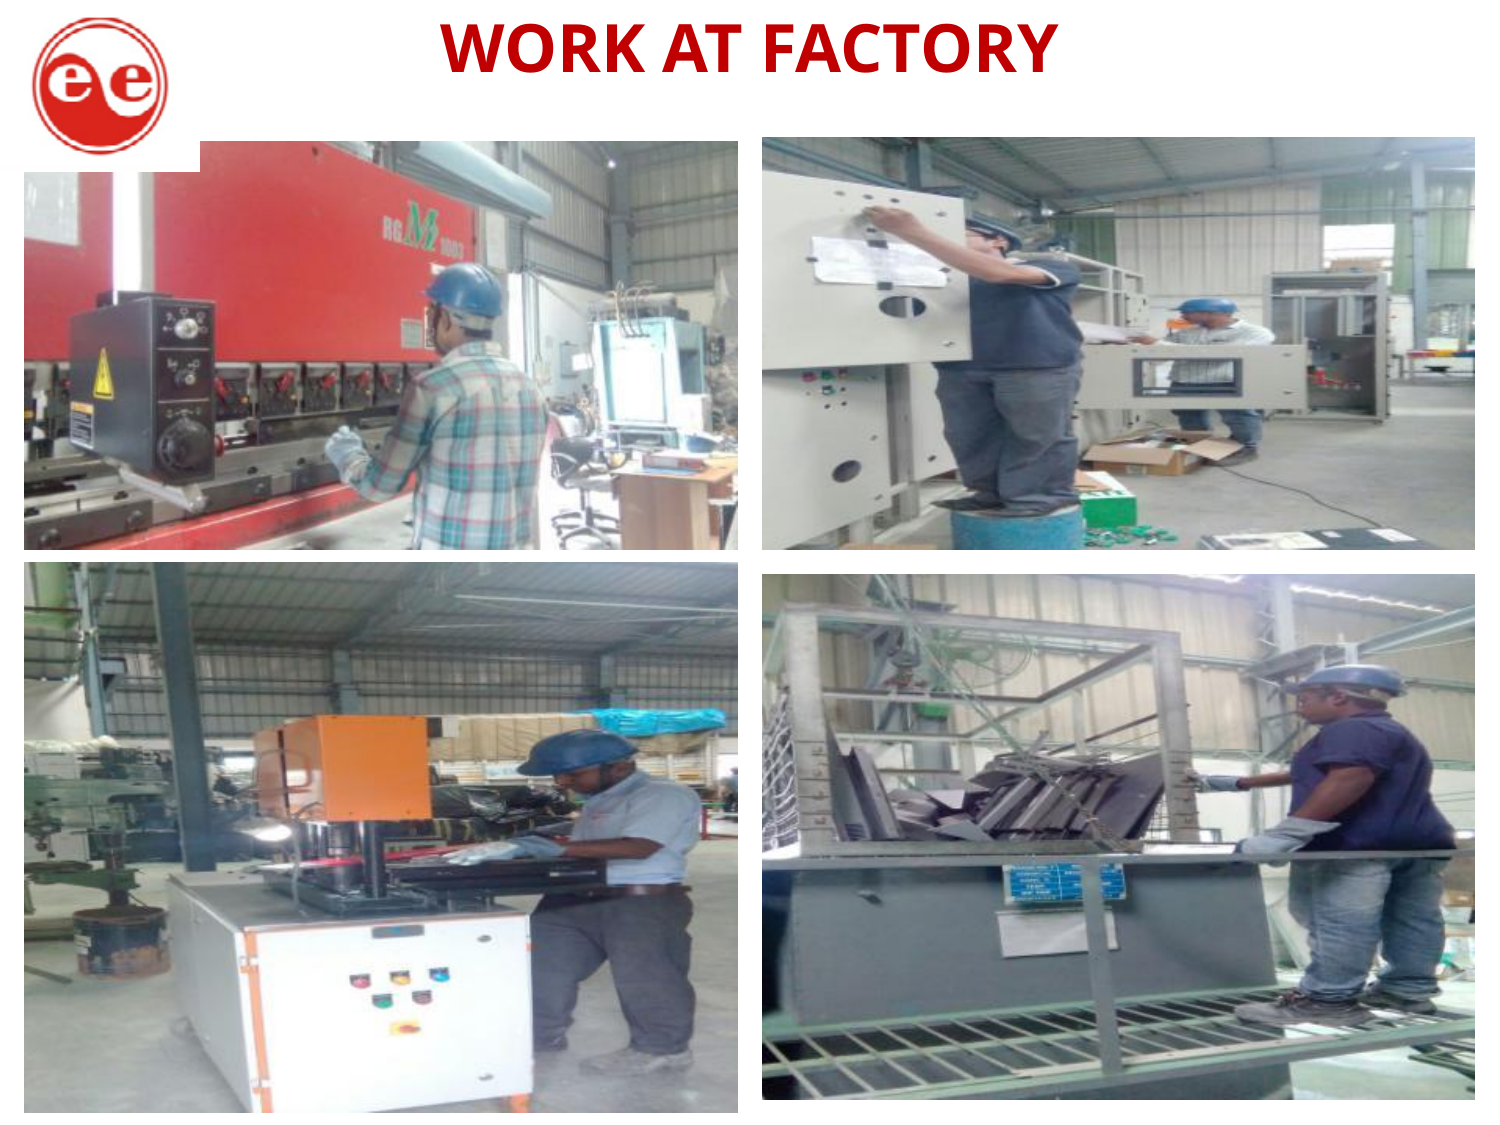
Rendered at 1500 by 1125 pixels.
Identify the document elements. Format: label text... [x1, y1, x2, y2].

picture [24, 562, 738, 1113]
title WORK AT FACTORY [201, 0, 1425, 105]
picture [762, 574, 1476, 1101]
picture [762, 137, 1476, 551]
picture [0, 0, 200, 172]
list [24, 140, 738, 551]
